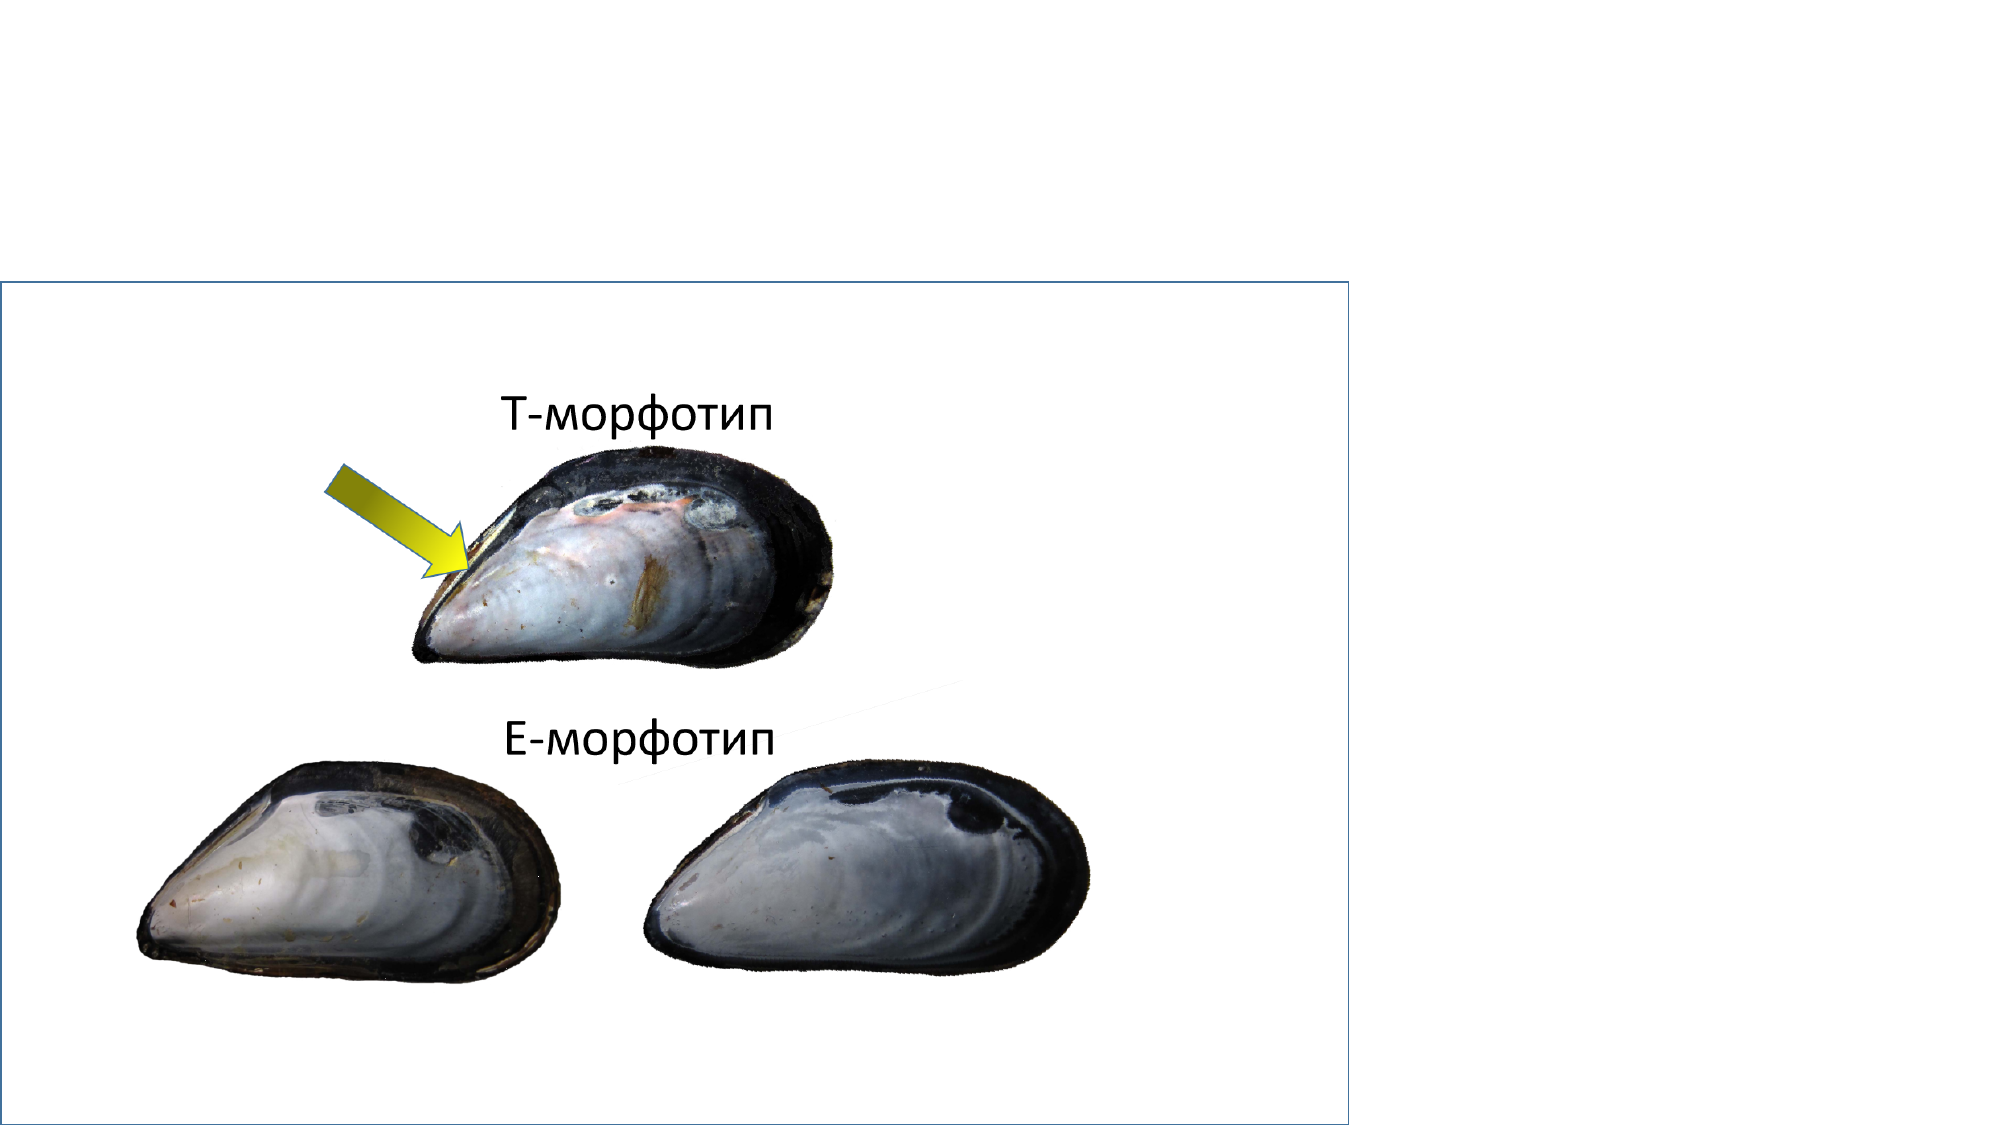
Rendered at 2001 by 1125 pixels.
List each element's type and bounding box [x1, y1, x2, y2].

list [0, 281, 1349, 1125]
